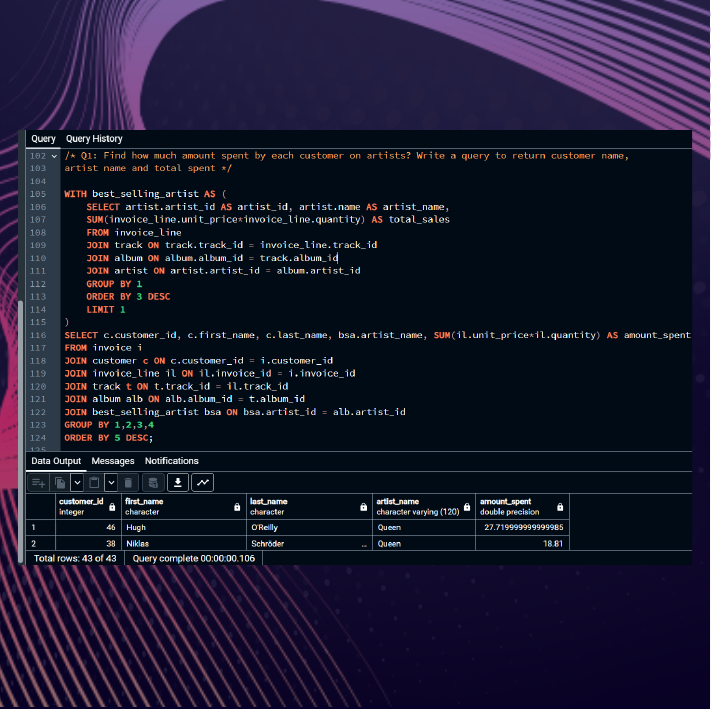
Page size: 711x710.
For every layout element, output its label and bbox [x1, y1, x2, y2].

picture [17, 130, 693, 566]
